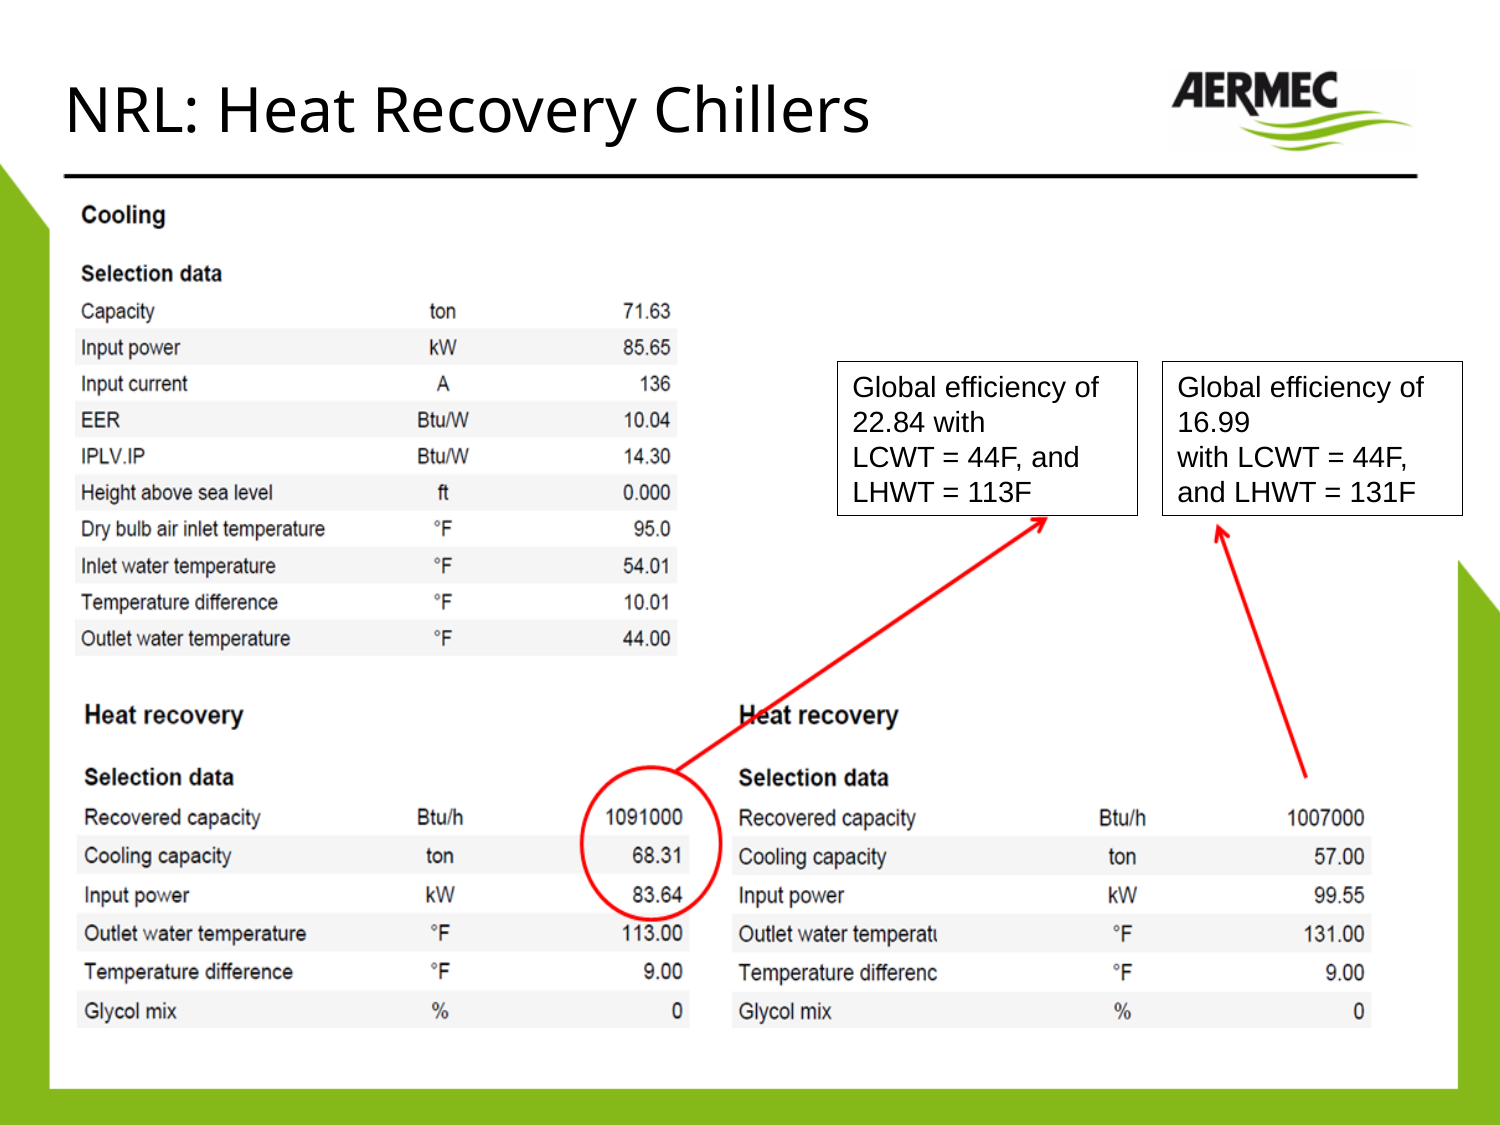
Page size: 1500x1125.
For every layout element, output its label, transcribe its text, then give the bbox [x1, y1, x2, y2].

text_box NRL: Heat Recovery Chillers [49, 62, 1338, 153]
picture [0, 0, 1500, 1125]
text_box Global efficiency of 16.99 with LCWT = 44F, and LHWT = 131F [1379, 361, 1463, 516]
